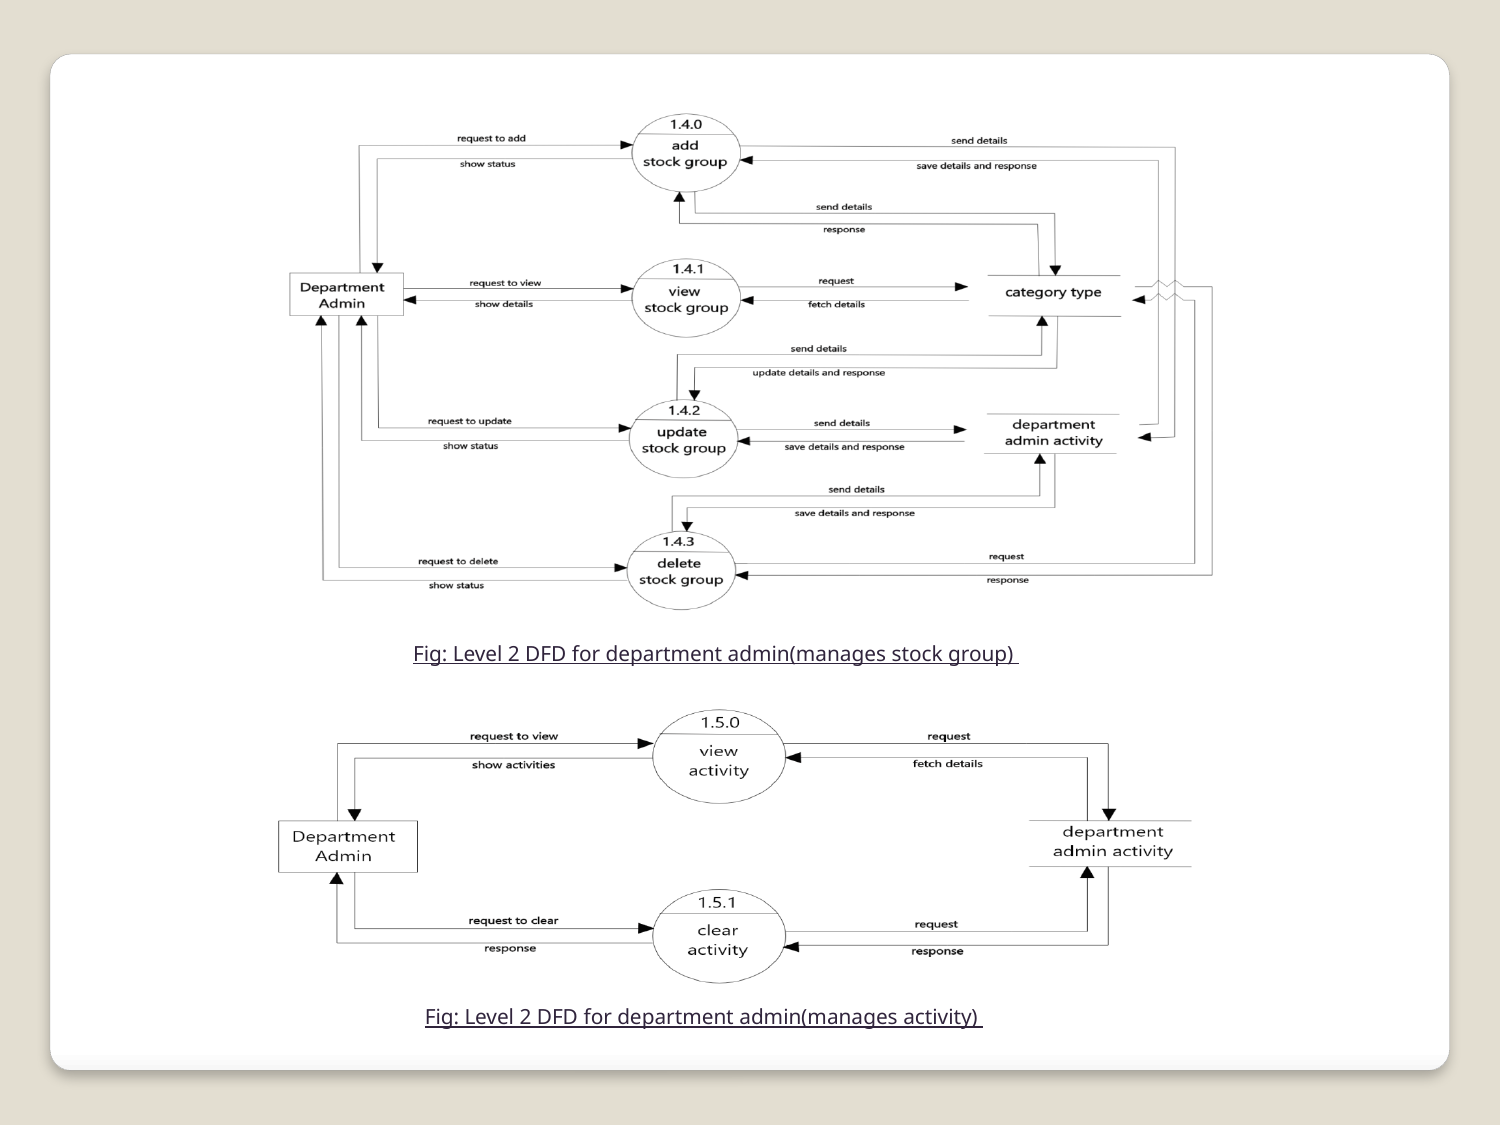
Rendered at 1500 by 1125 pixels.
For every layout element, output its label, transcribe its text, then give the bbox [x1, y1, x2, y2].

picture [234, 667, 1243, 1020]
text_box Fig: Level 2 DFD for department admin(manages stock group) [398, 658, 1090, 666]
picture [234, 70, 1266, 645]
